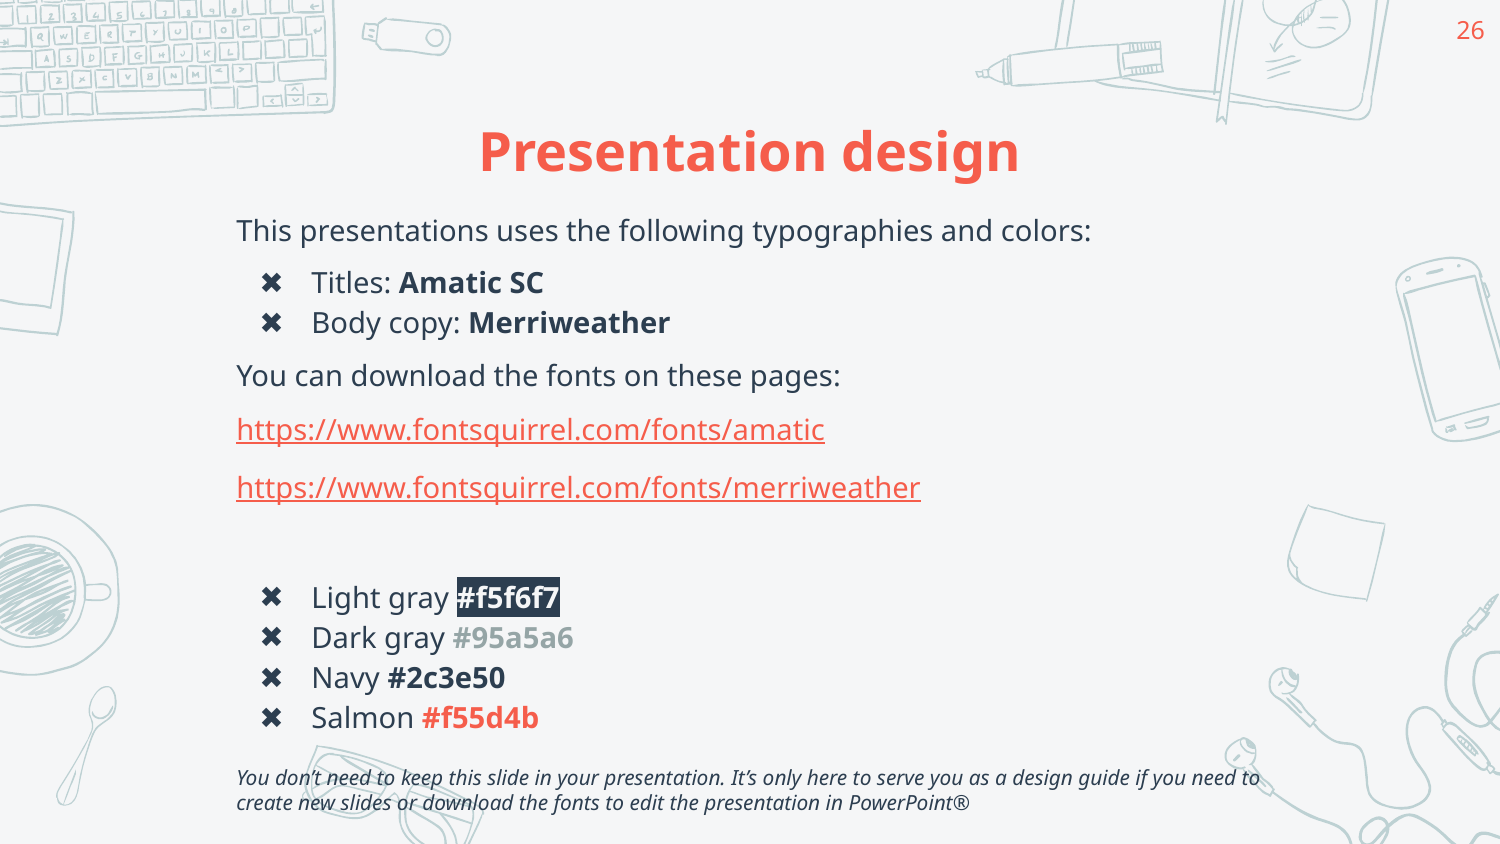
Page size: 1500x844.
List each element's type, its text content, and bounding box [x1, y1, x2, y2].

text_box You don’t need to keep this slide in your presentation. It’s only here to serve you as a design guide if you need to create new slides or download the fonts to edit the presentation in PowerPoint® [221, 749, 1279, 839]
list This presentations uses the following typographies and colors: Titles: Amatic SC Body copy: Merriweather You can download the fonts on these pages: https://www.fontsquirrel.com/fonts/amatic https://www.fontsquirrel.com/fonts/merriweather Light gray #f5f6f7 Dark gray #95a5a6 Navy #2c3e50 Salmon #f55d4b [221, 196, 1279, 634]
title Presentation design [185, 102, 1315, 198]
slide_number ‹#› [1435, 0, 1500, 53]
